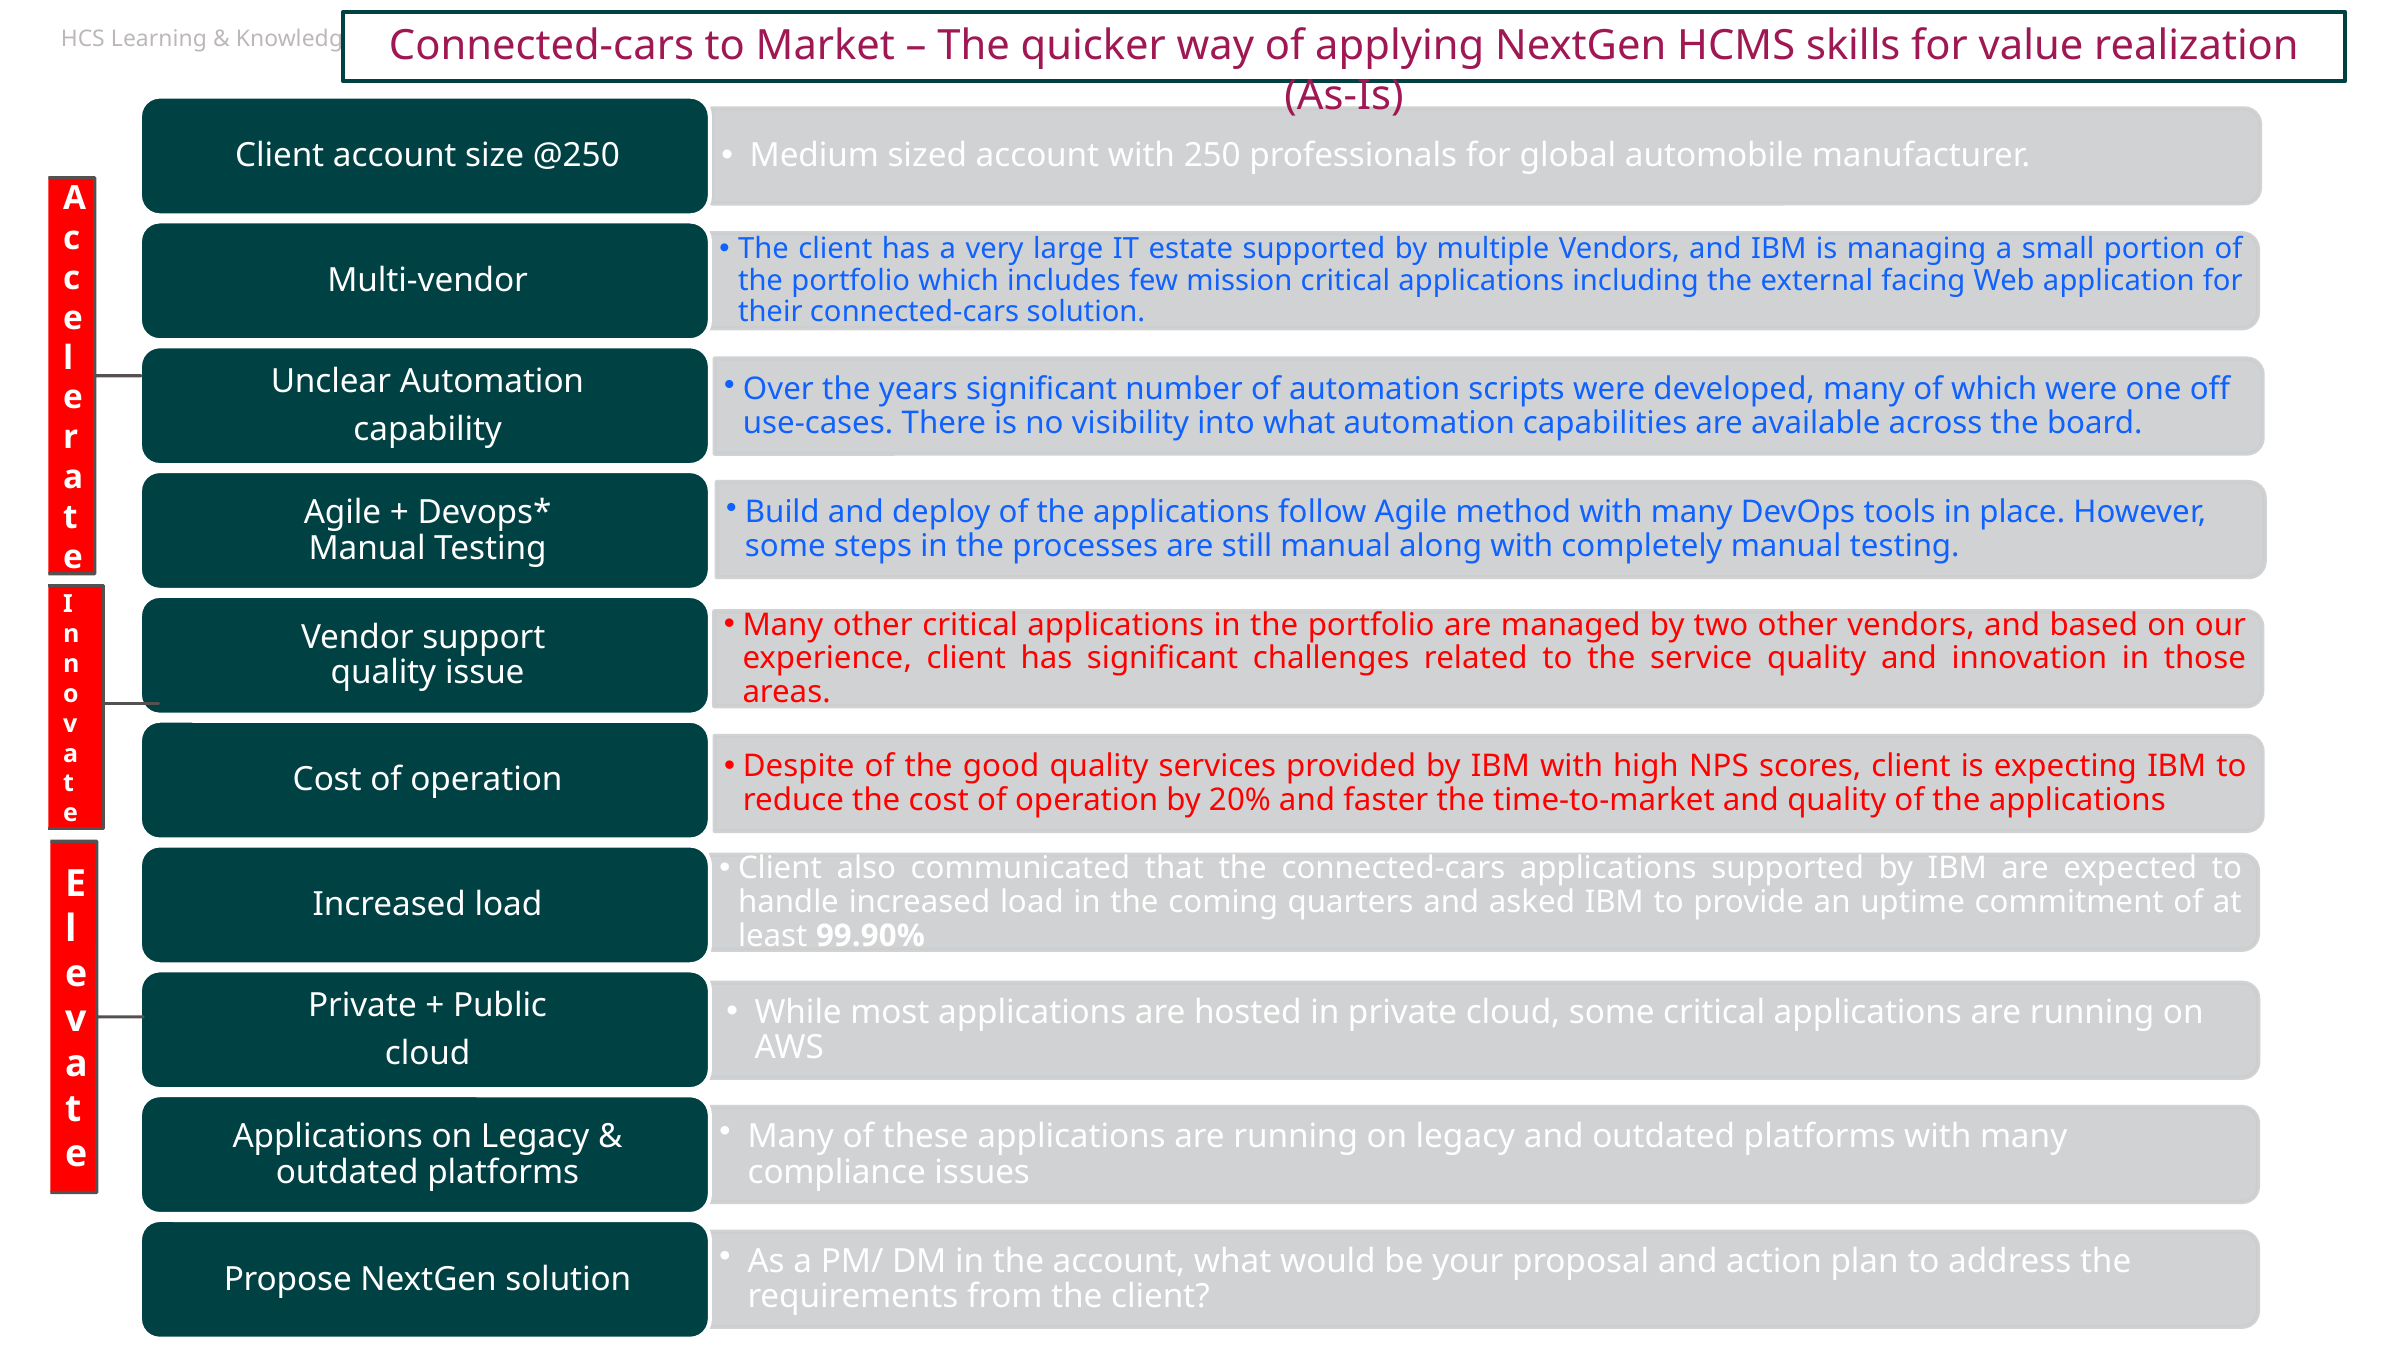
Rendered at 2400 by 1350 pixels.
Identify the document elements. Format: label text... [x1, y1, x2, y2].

text_box Connected-cars to Market – The quicker way of applying NextGen HCMS skills for value realization (As-Is) [341, 10, 2347, 83]
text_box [0, 95, 2400, 1340]
